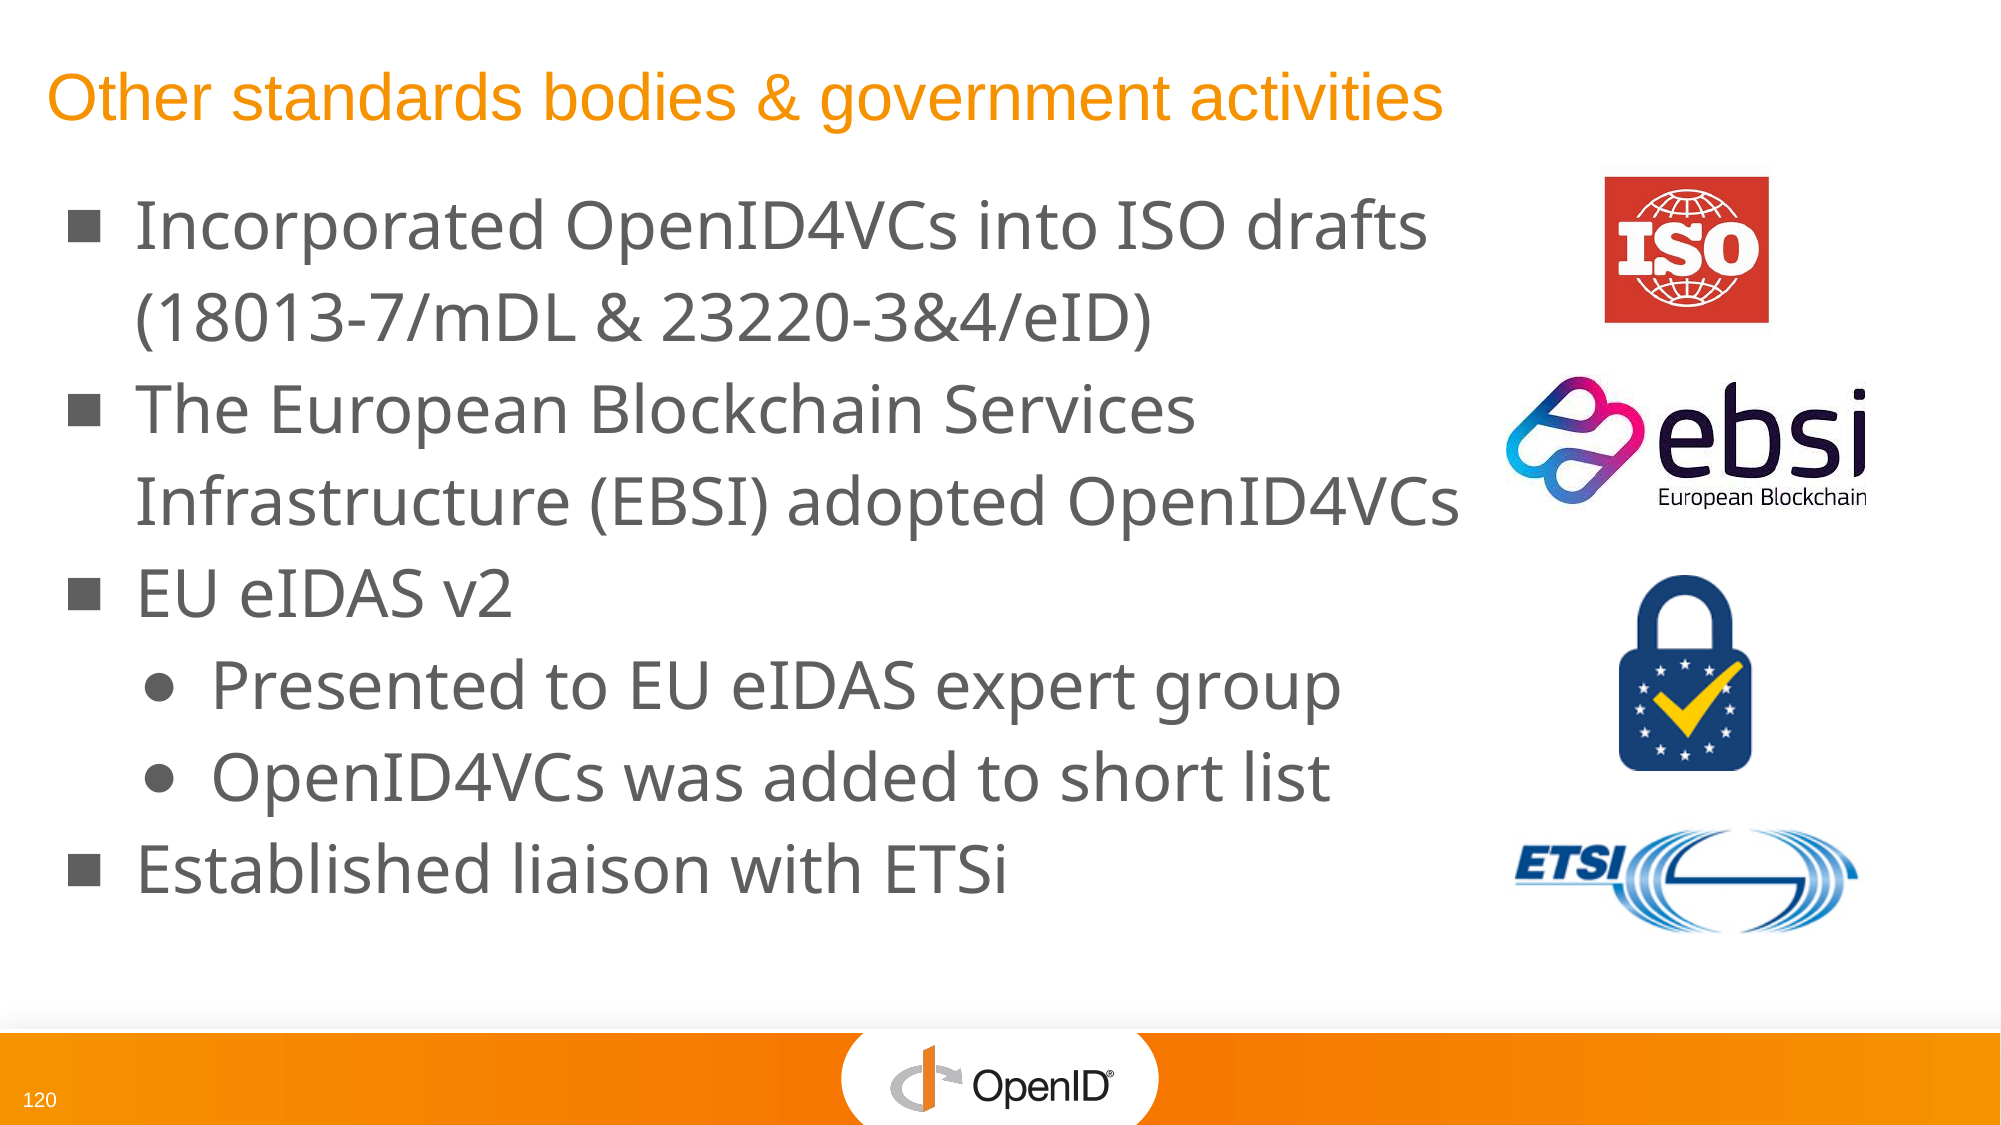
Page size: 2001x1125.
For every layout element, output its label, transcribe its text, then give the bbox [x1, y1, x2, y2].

picture [873, 1060, 1127, 1125]
picture [1600, 163, 1773, 337]
picture [1506, 373, 1867, 511]
list Incorporated OpenID4VCs into ISO drafts (18013-7/mDL & 23220-3&4/eID) The European Blockchain Services Infrastructure (EBSI) adopted OpenID4VCs EU eIDAS v2 Presented to EU eIDAS expert group OpenID4VCs was added to short list Established liaison with ETSi [46, 164, 1509, 1060]
title Other standards bodies & government activities [46, 49, 1954, 142]
picture [1492, 796, 1881, 967]
picture [1619, 575, 1753, 772]
